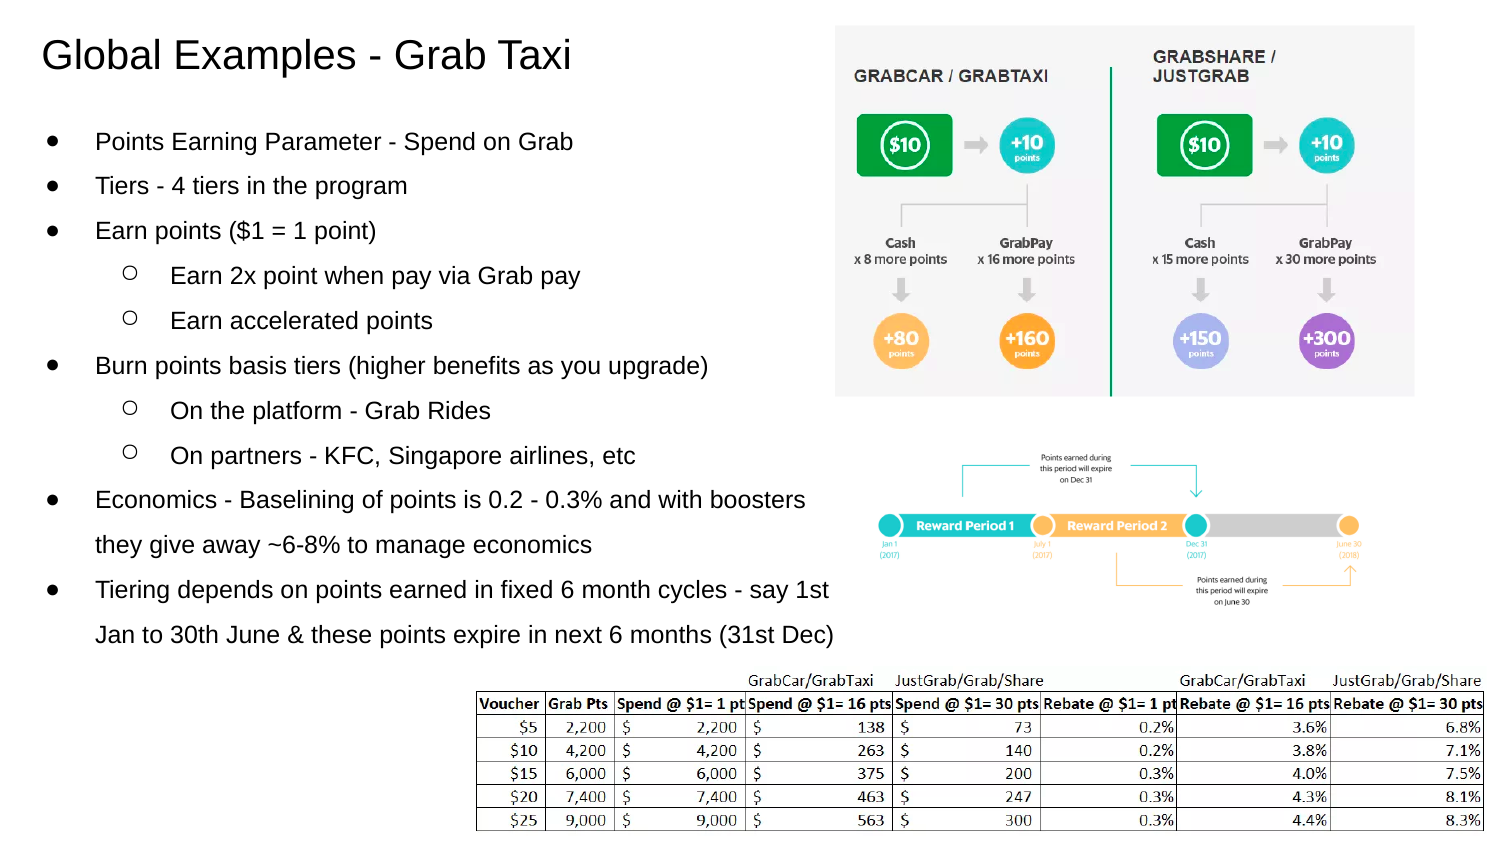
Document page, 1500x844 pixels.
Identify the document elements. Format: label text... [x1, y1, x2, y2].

picture [833, 14, 1422, 404]
text_box Points Earning Parameter - Spend on Grab Tiers - 4 tiers in the program Earn points ($1 = 1 point) Earn 2x point when pay via Grab pay Earn accelerated points Burn points basis tiers (higher benefits as you upgrade) On the platform - Grab Rides On partners - KFC, Singapore airlines, etc Economics - Baselining of points is 0.2 - 0.3% and with boosters they give away ~6-8% to manage economics Tiering depends on points earned in fixed 6 month cycles - say 1st Jan to 30th June & these points expire in next 6 months (31st Dec) [4, 95, 862, 667]
picture [833, 436, 1422, 615]
title Global Examples - Grab Taxi [26, 10, 1424, 95]
picture [475, 666, 1487, 836]
